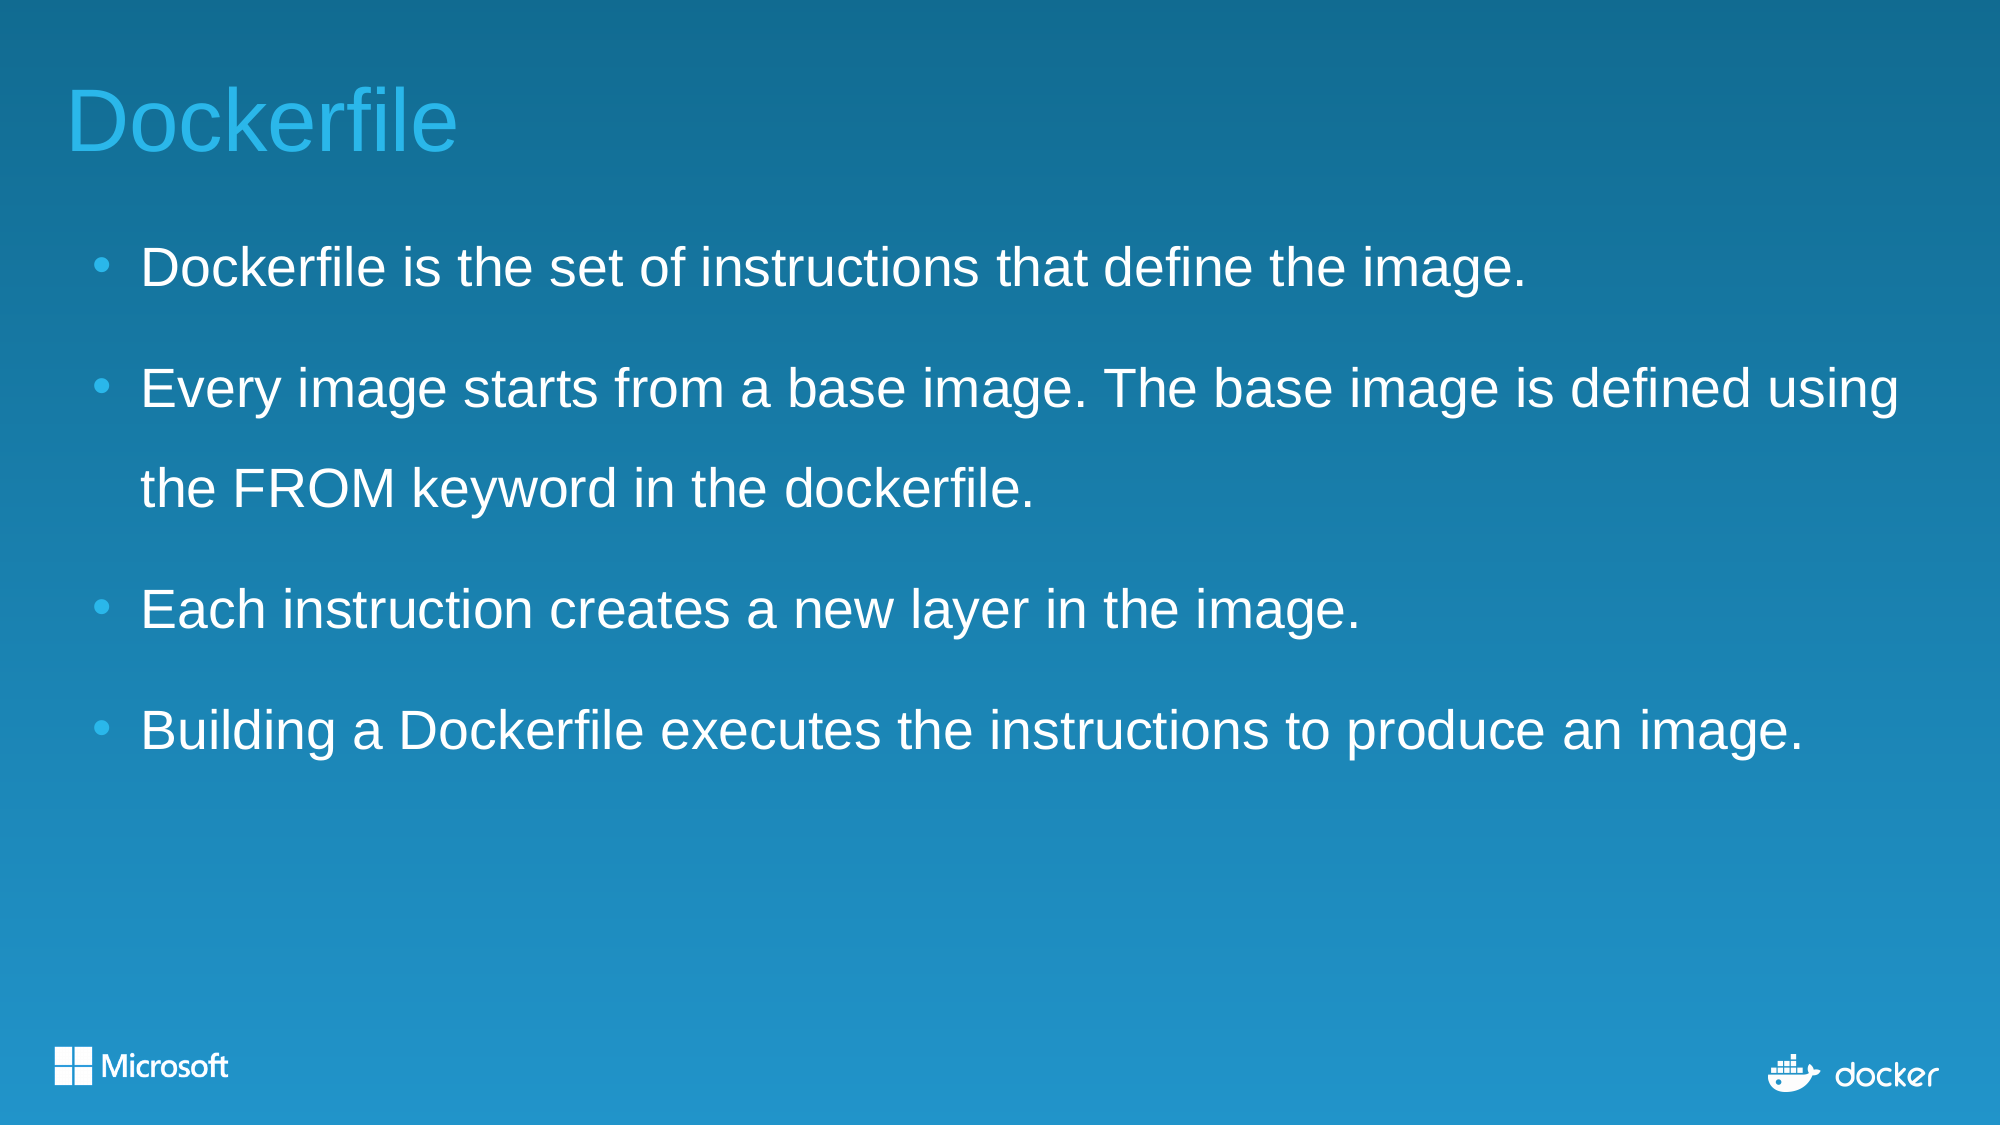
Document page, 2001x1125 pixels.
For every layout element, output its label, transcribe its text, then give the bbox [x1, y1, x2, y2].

title Dockerfile [50, 59, 1950, 165]
picture [50, 1042, 232, 1096]
picture [1768, 1054, 1939, 1092]
list Dockerfile is the set of instructions that define the image. Every image starts from a base image. The base image is defined using the FROM keyword in the dockerfile. Each instruction creates a new layer in the image. Building a Dockerfile executes the instructions to produce an image. [50, 183, 1950, 1014]
